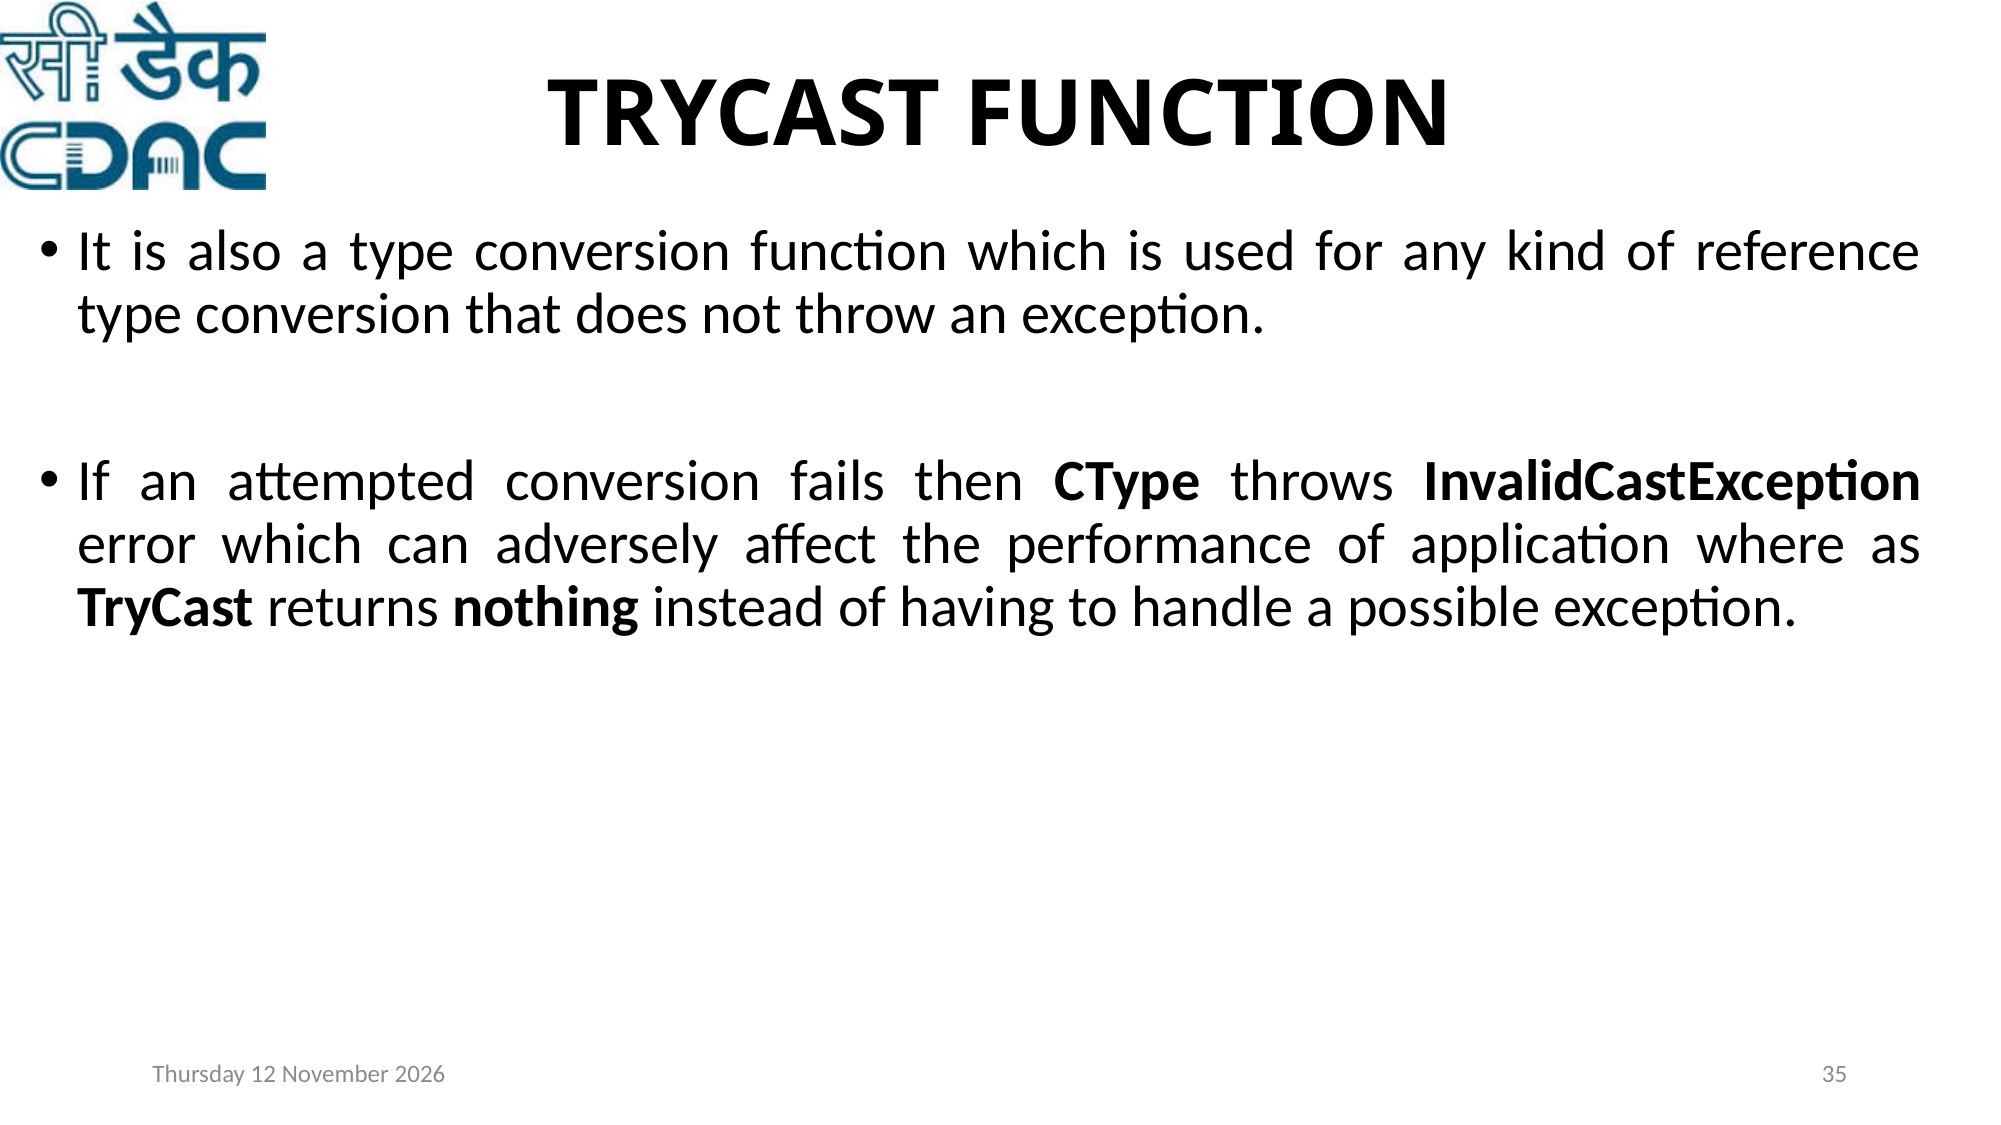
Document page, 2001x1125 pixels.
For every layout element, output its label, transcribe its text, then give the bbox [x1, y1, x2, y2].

picture [0, 1, 266, 190]
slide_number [137, 1042, 588, 1103]
title TRYCAST FUNCTION [324, 45, 1675, 188]
slide_number 35 [1412, 1042, 1863, 1103]
list It is also a type conversion function which is used for any kind of reference type conversion that does not throw an exception. If an attempted conversion fails then CType throws InvalidCastException error which can adversely affect the performance of application where as TryCast returns nothing instead of having to handle a possible exception. [24, 212, 1938, 1063]
